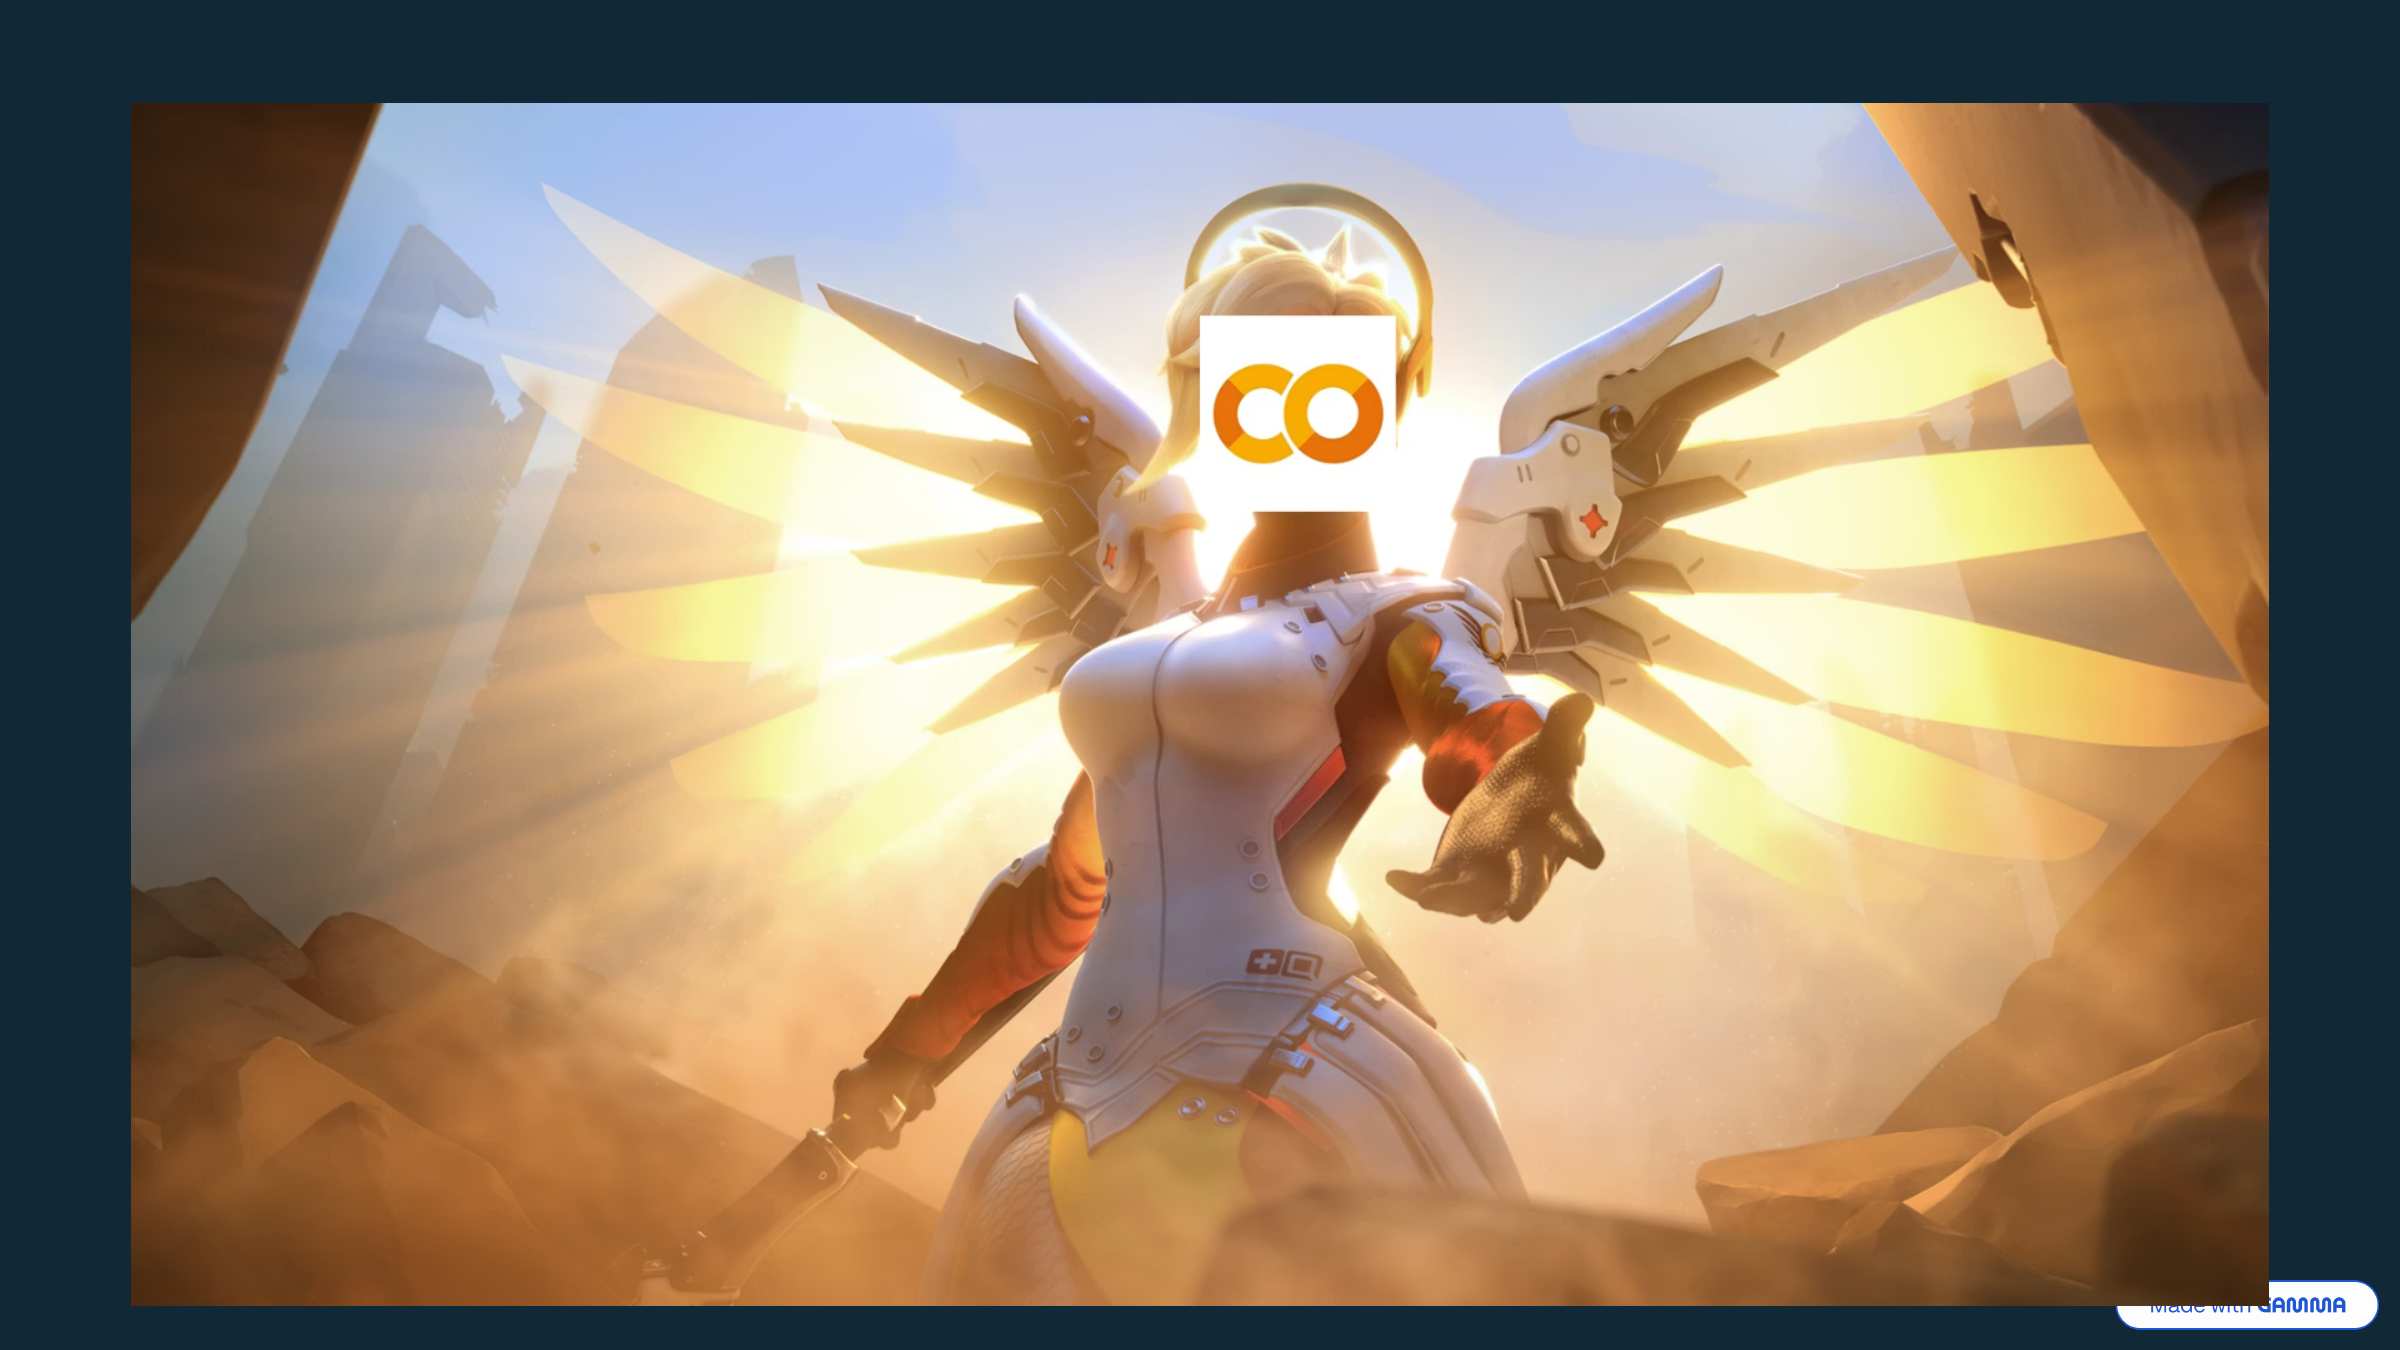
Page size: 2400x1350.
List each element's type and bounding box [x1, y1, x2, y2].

picture [131, 103, 2389, 1339]
